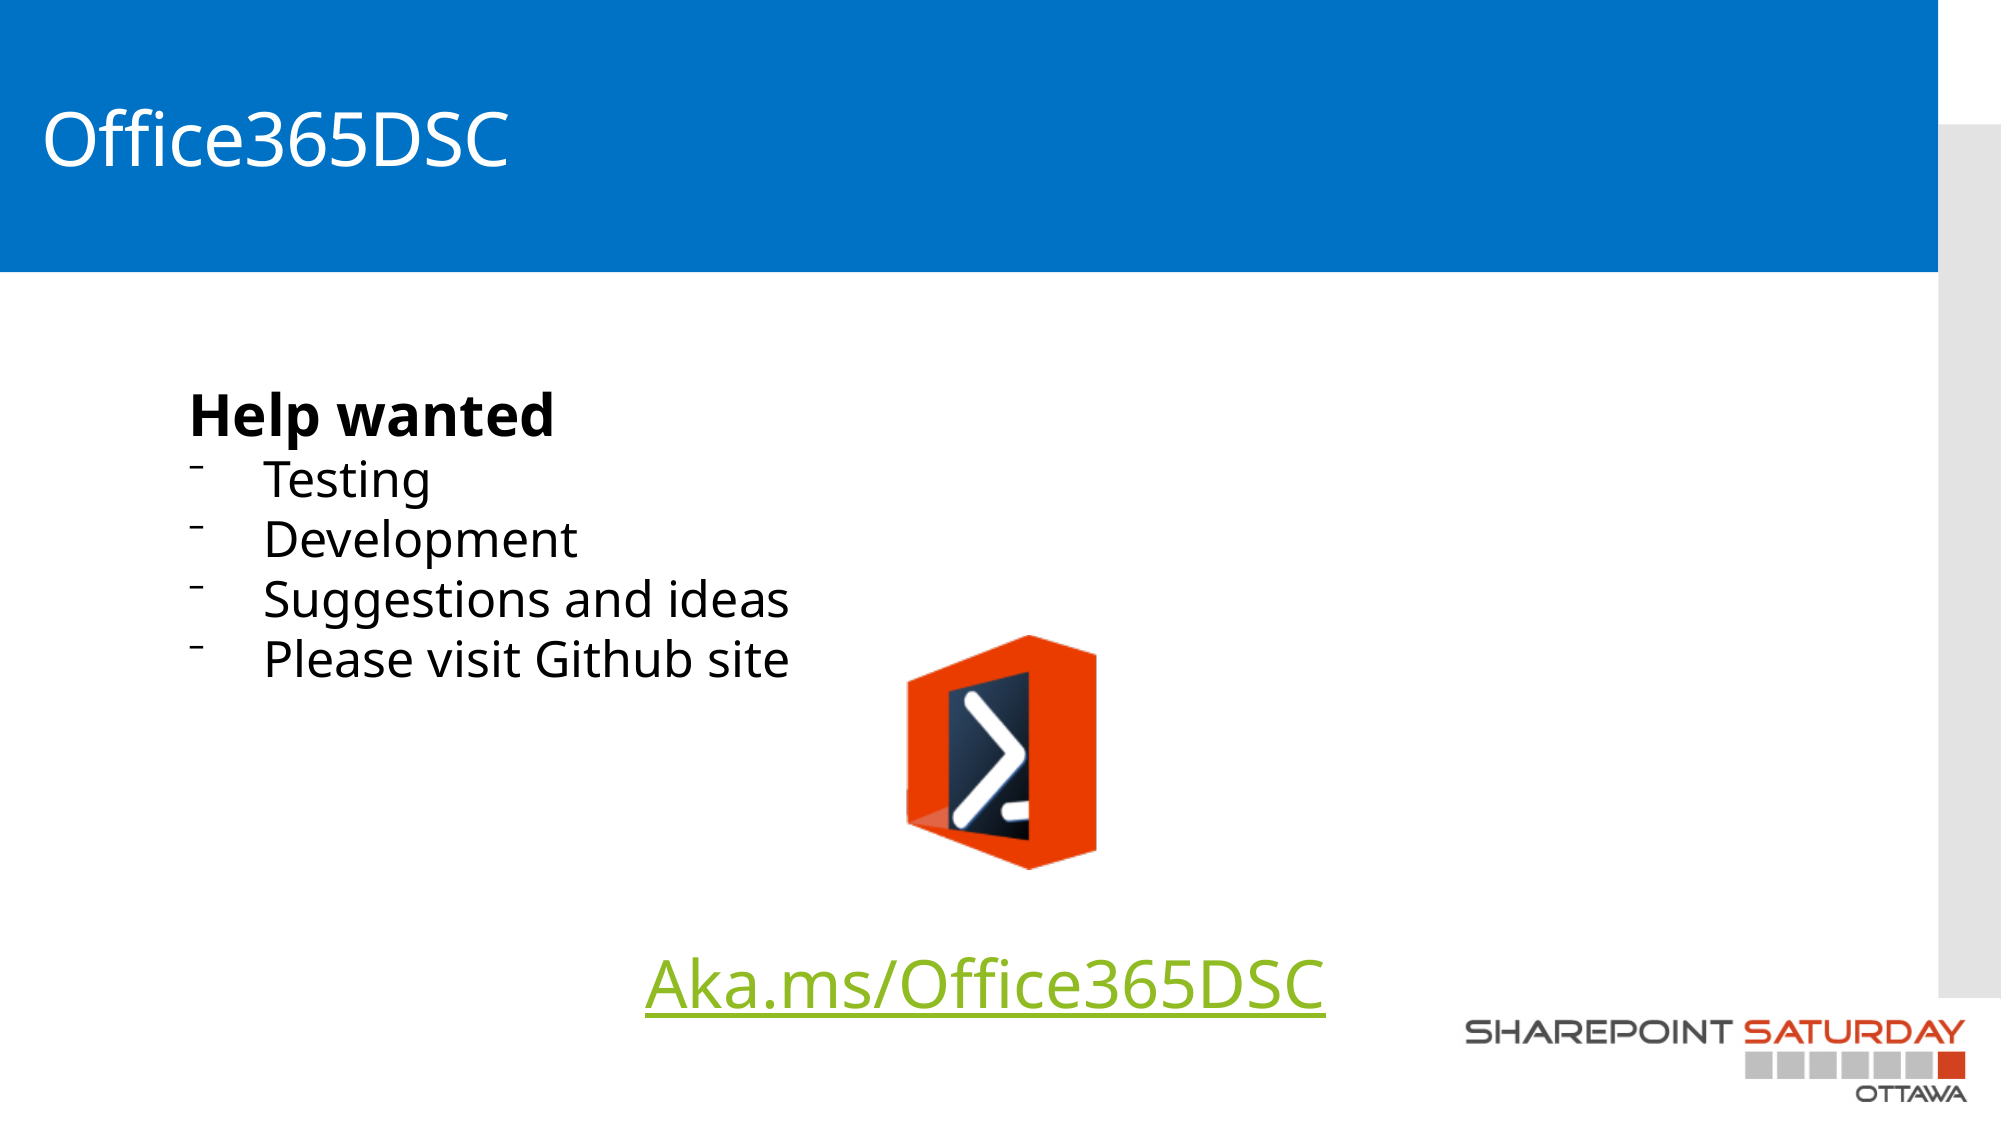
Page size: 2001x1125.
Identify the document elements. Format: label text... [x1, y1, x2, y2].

picture [1431, 998, 2000, 1125]
picture [885, 635, 1120, 871]
text_box Aka.ms/Office365DSC [630, 934, 2000, 1040]
text_box Help wanted Testing Development Suggestions and ideas Please visit Github site [173, 370, 1882, 816]
title Office365DSC [26, 26, 1870, 257]
